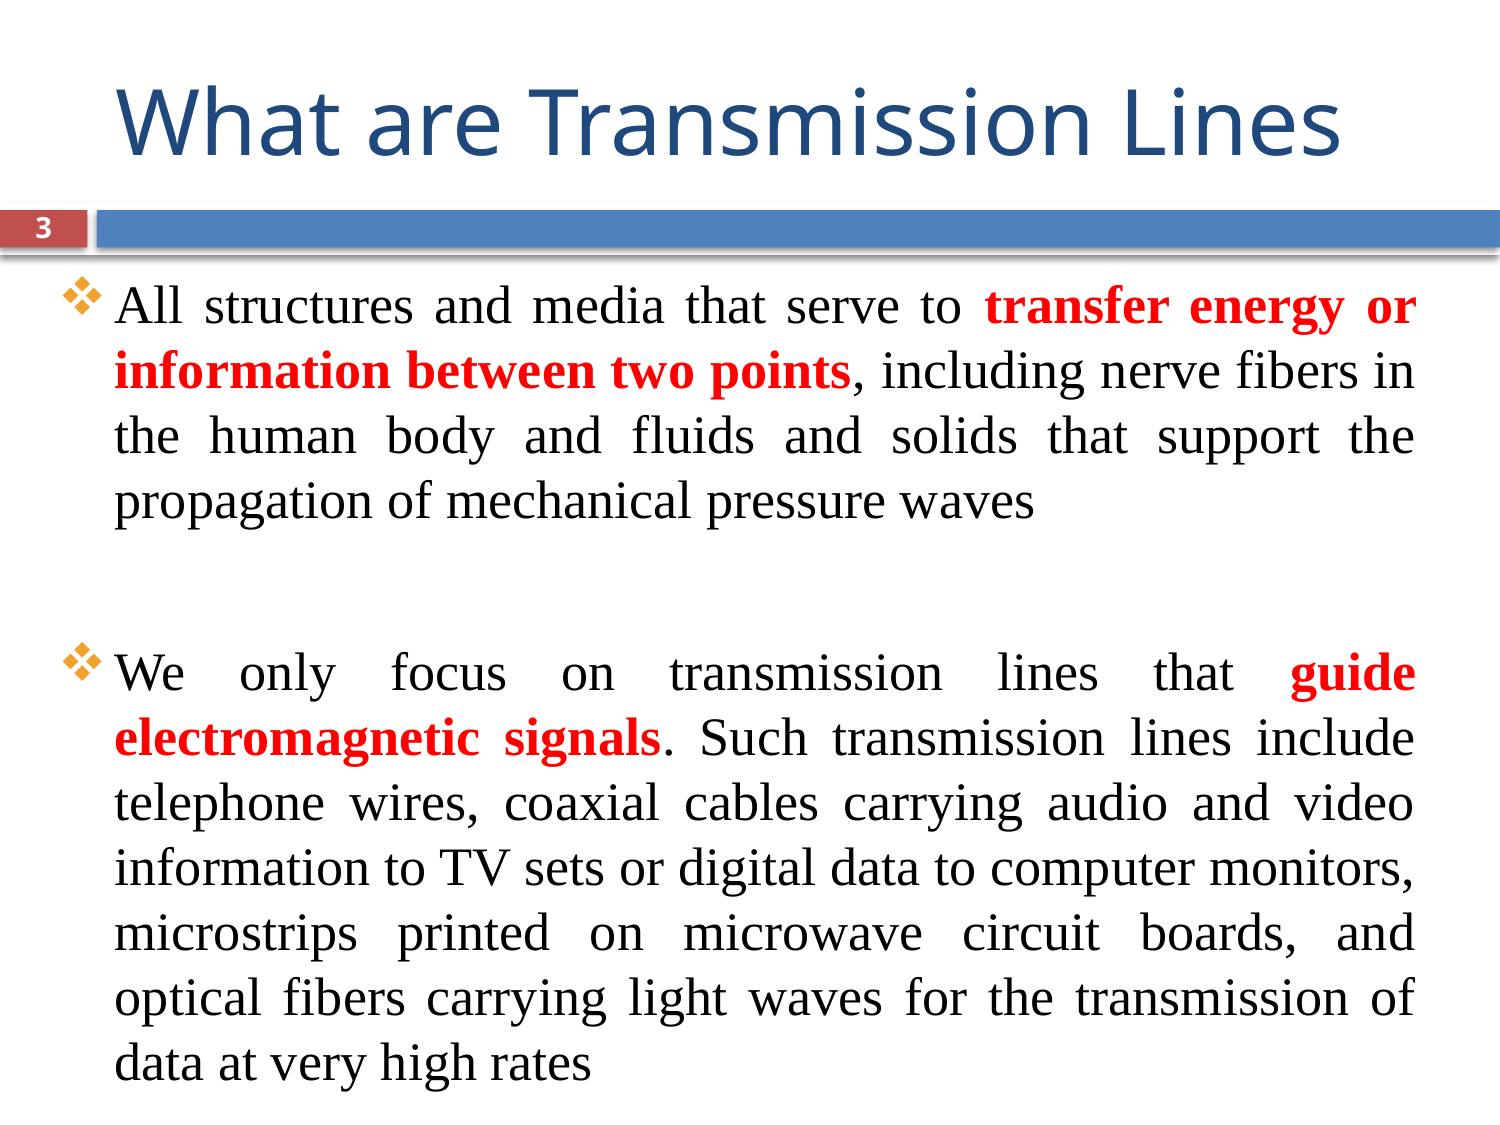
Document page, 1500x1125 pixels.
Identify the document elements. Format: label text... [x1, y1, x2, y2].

list All structures and media that serve to transfer energy or information between two points, including nerve fibers in the human body and fluids and solids that support the propagation of mechanical pressure waves We only focus on transmission lines that guide electromagnetic signals. Such transmission lines include telephone wires, coaxial cables carrying audio and video information to TV sets or digital data to computer monitors, microstrips printed on microwave circuit boards, and optical fibers carrying light waves for the transmission of data at very high rates [43, 262, 1432, 1000]
slide_number 3 [0, 208, 88, 249]
title What are Transmission Lines [100, 37, 1438, 200]
